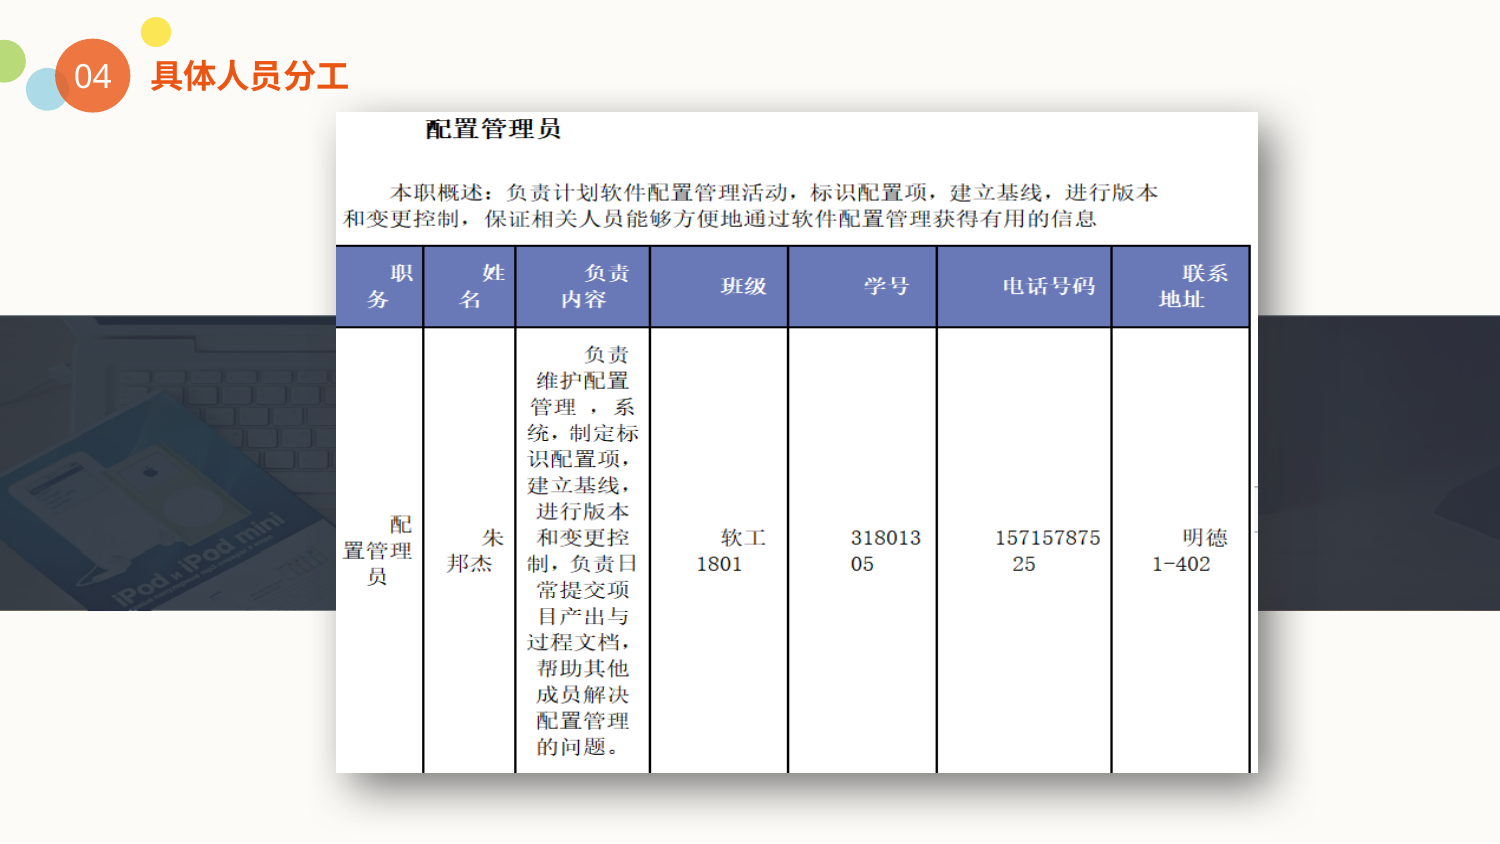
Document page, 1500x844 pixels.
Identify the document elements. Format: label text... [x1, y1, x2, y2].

text_box [61, 96, 125, 113]
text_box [1263, 315, 1500, 611]
text_box [0, 39, 26, 83]
text_box [140, 17, 172, 48]
text_box 具体人员分工 [150, 55, 361, 96]
text_box [55, 57, 60, 94]
text_box [25, 67, 65, 111]
text_box [61, 38, 124, 55]
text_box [0, 315, 331, 611]
text_box [125, 56, 131, 95]
text_box 04 [60, 55, 125, 96]
picture [336, 112, 1258, 774]
